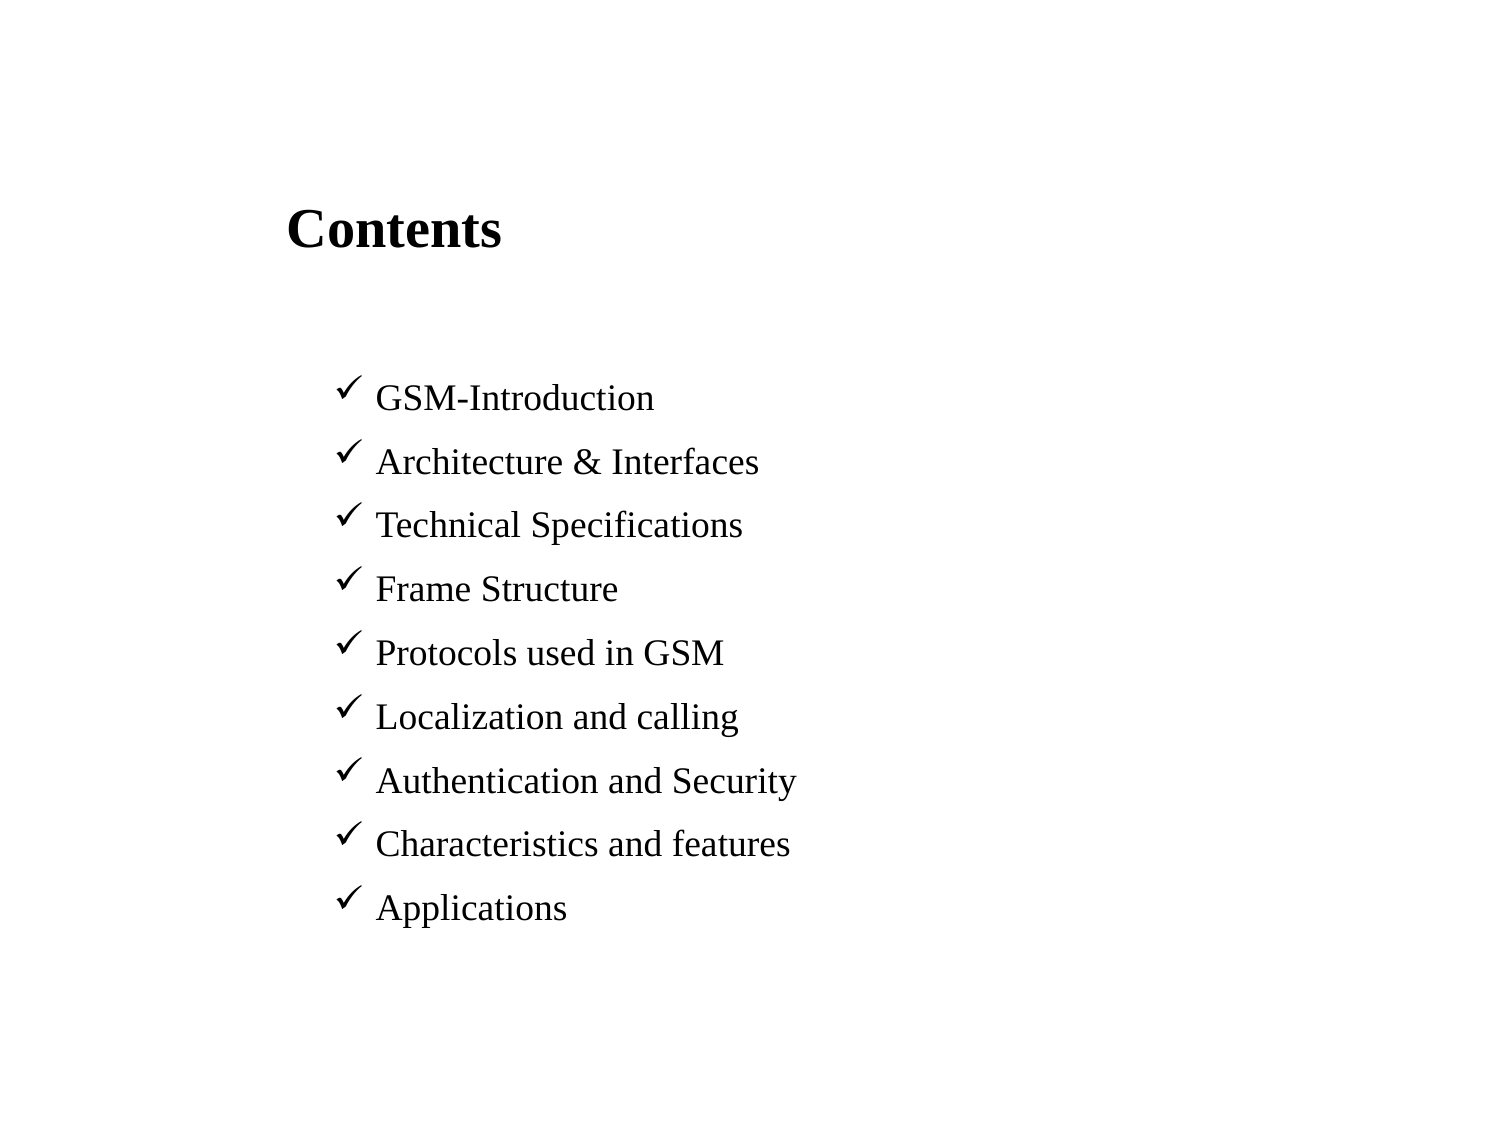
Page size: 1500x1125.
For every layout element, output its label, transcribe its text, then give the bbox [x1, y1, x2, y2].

text_box GSM-Introduction Architecture & Interfaces Technical Specifications Frame Structure Protocols used in GSM Localization and calling Authentication and Security Characteristics and features Applications [318, 365, 1210, 936]
title Contents [271, 159, 1229, 300]
